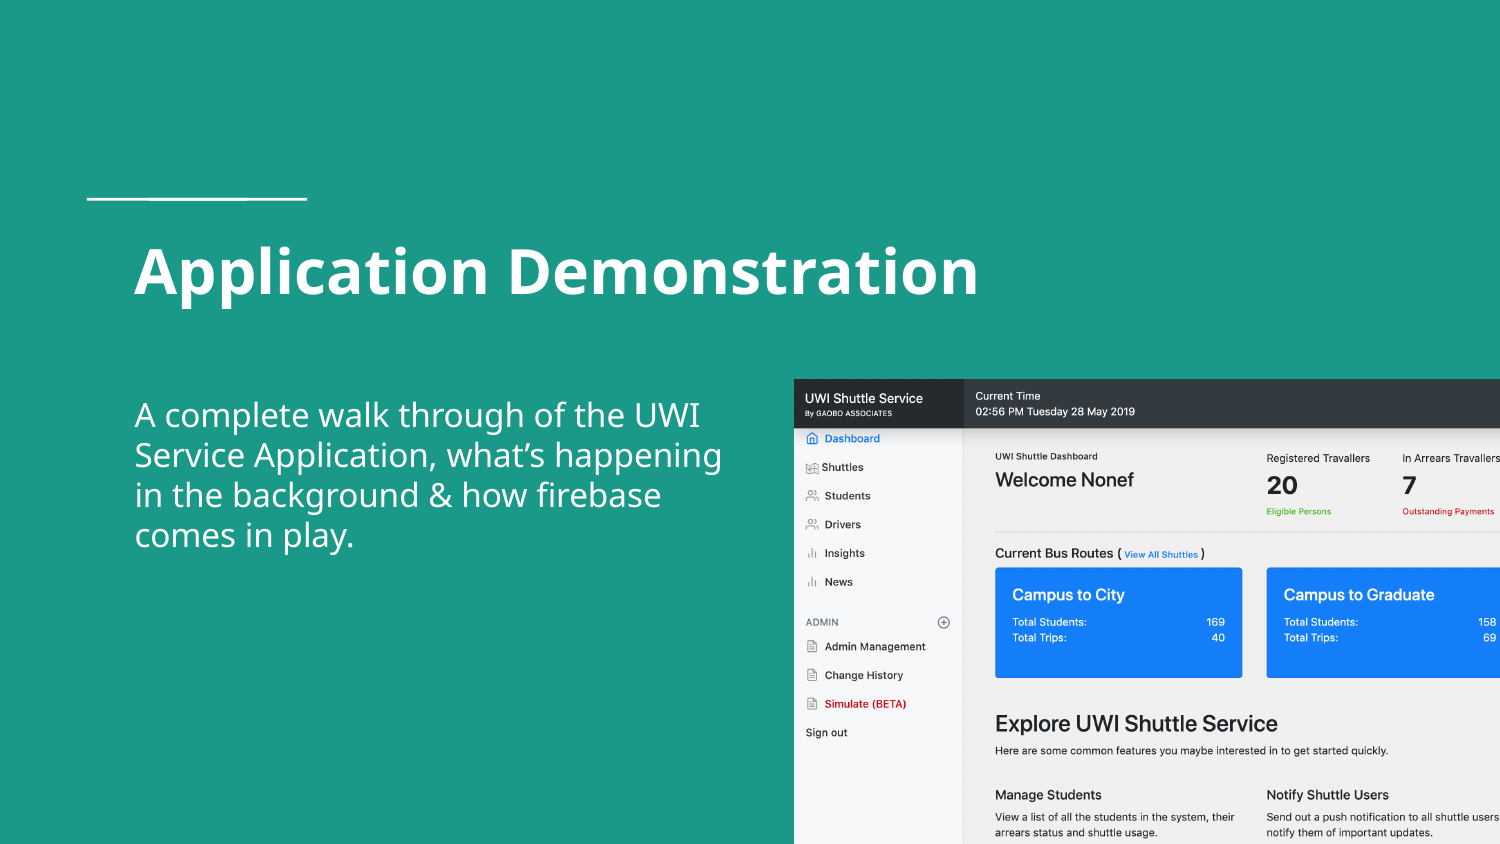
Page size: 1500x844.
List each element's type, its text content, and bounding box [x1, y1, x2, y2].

picture [794, 379, 1500, 844]
title Application Demonstration [119, 216, 1381, 379]
text_box A complete walk through of the UWI Service Application, what’s happening in the background & how firebase comes in play. [119, 379, 792, 572]
